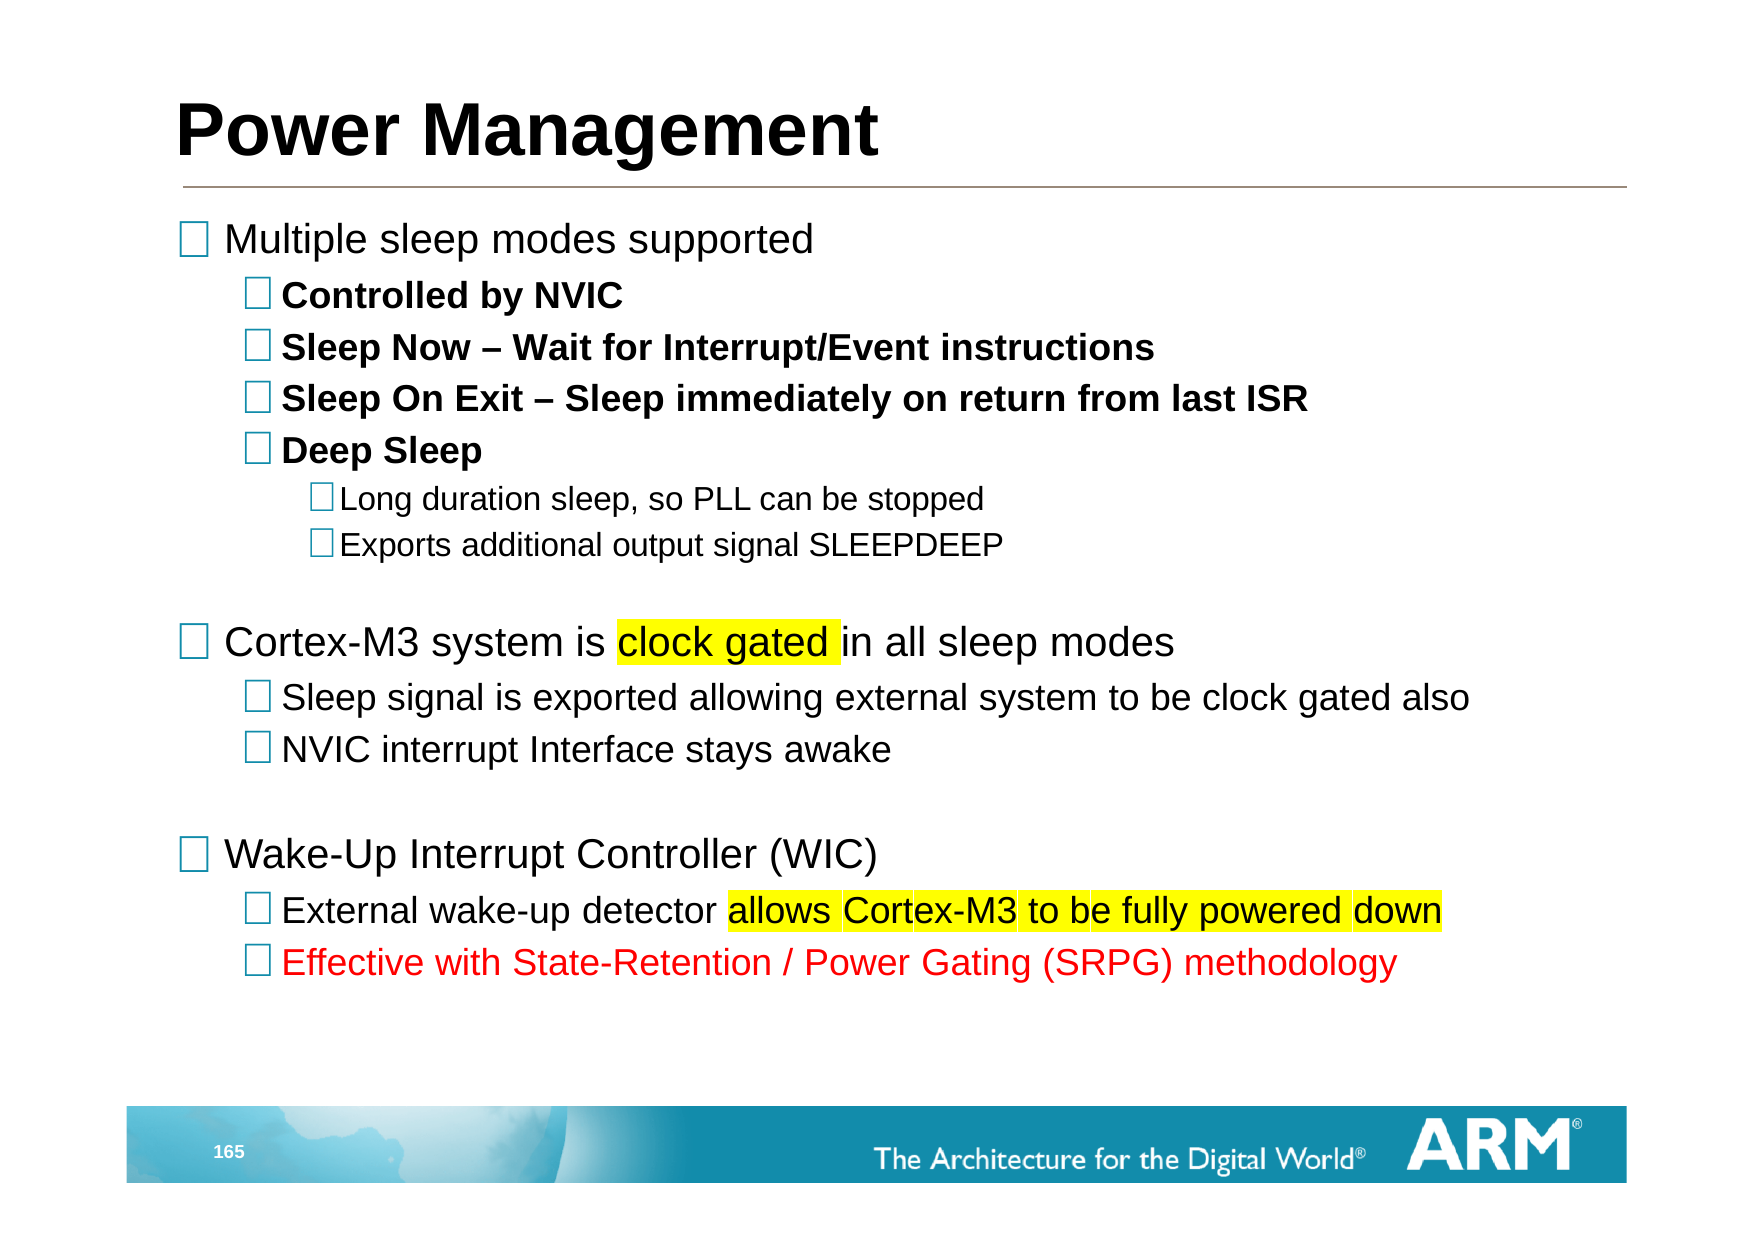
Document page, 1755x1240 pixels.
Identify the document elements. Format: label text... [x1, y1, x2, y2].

text_box  [172, 820, 201, 885]
slide_number 165 [198, 1139, 287, 1187]
text_box Wake-Up Interrupt Controller (WIC) External wake-up detector allows Cortex-M3 to be fully powered down Effective with State-Retention / Power Gating (SRPG) methodology [222, 827, 1443, 988]
picture [126, 1106, 1627, 1183]
text_box Cortex-M3 system is clock gated in all sleep modes Sleep signal is exported allowing external system to be clock gated also NVIC interrupt Interface stays awake [222, 614, 1473, 775]
text_box  [172, 607, 201, 672]
text_box  [172, 204, 201, 269]
text_box Multiple sleep modes supported Controlled by NVIC Sleep Now – Wait for Interrupt/Event instructions Sleep On Exit – Sleep immediately on return from last ISR Deep Sleep Long duration sleep, so PLL can be stopped Exports additional output signal SLEEPDEEP [222, 212, 1311, 568]
title Power Management [173, 80, 1581, 172]
